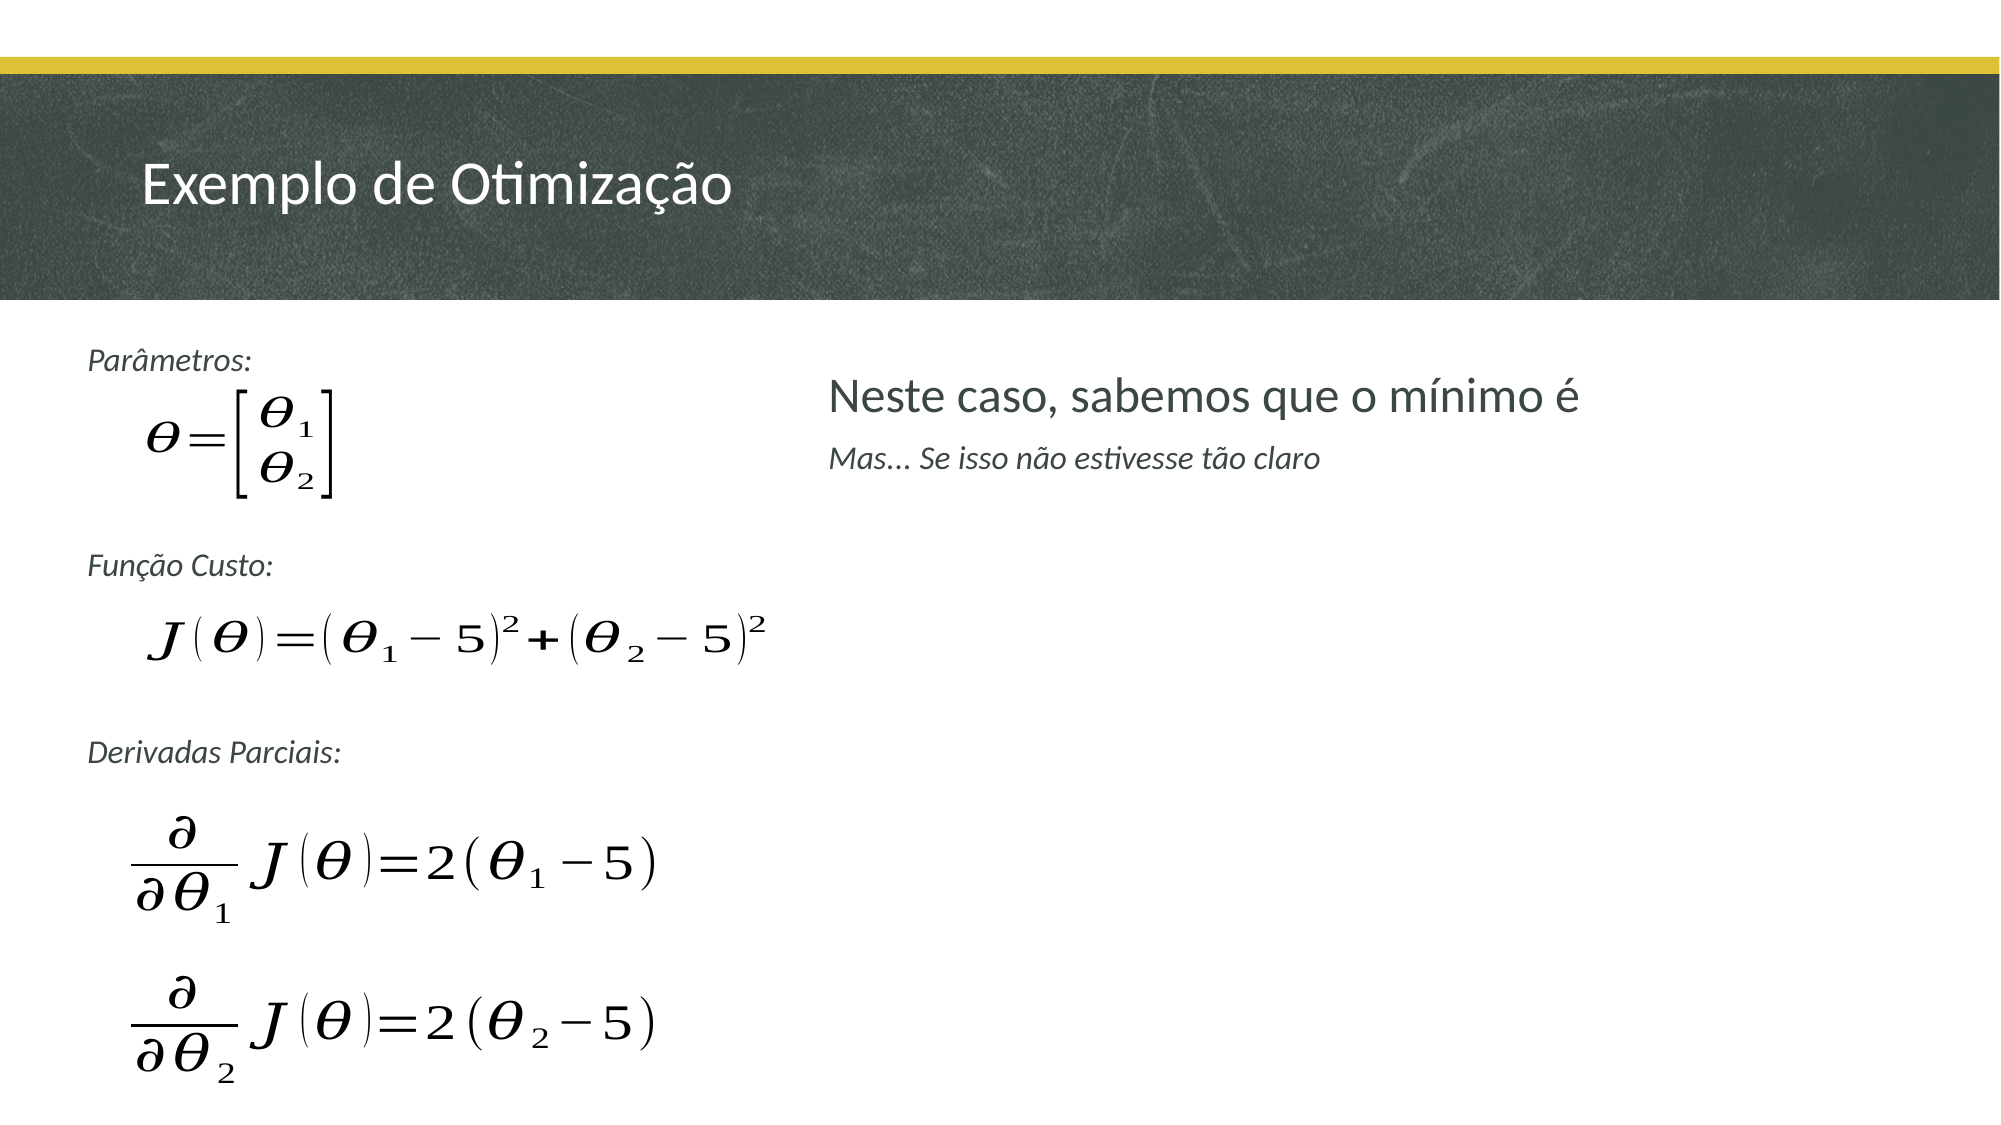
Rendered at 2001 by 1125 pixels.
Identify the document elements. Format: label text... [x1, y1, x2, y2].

title Exemplo de Otimização [126, 71, 1892, 296]
picture [0, 74, 2000, 300]
text_box Mas... Se isso não estivesse tão claro [813, 418, 1574, 498]
text_box Derivadas Parciais: [72, 713, 400, 792]
text_box Parâmetros: [72, 320, 317, 400]
text_box Função Custo: [72, 526, 317, 605]
